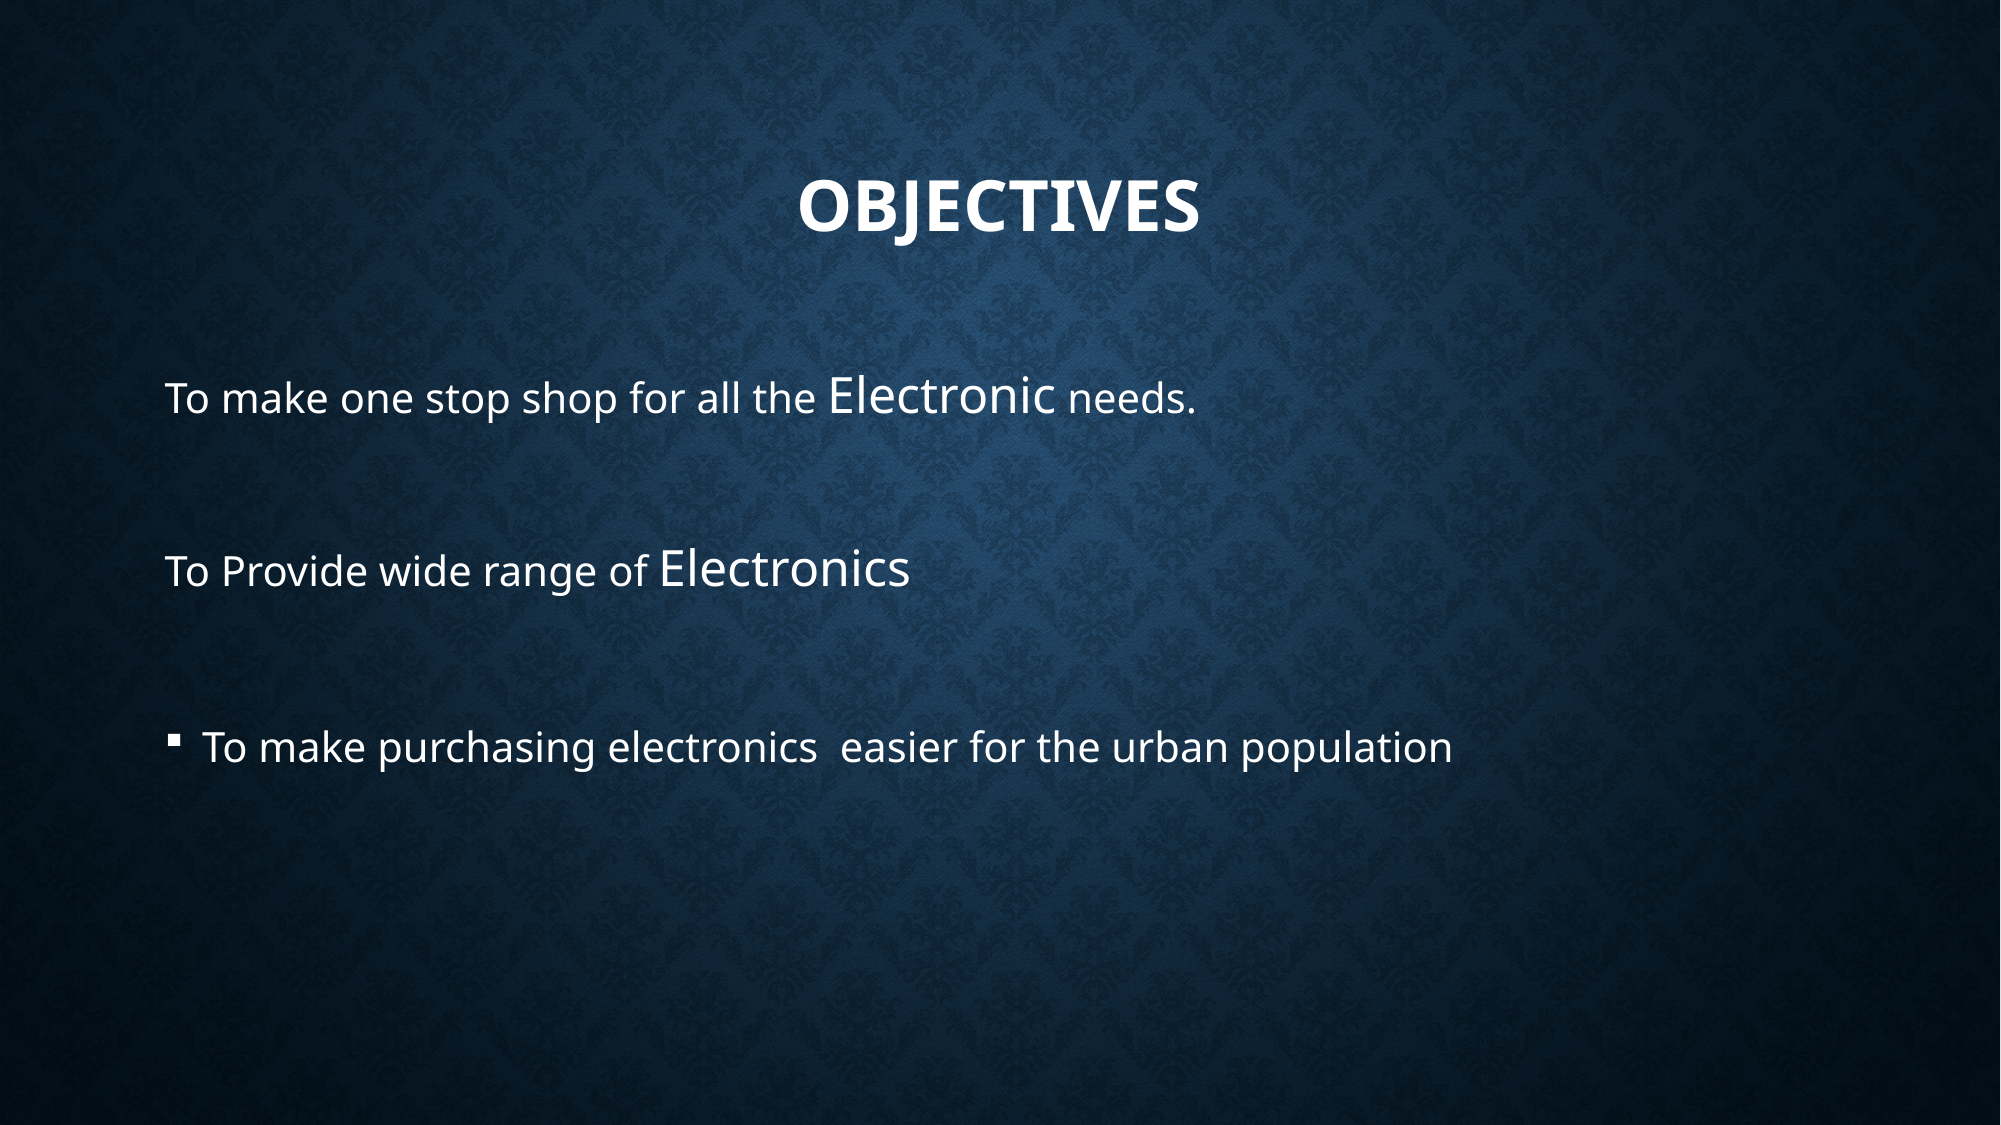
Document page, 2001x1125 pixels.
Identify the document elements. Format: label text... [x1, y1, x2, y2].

list To make one stop shop for all the Electronic needs. To Provide wide range of Electronics To make purchasing electronics easier for the urban population [149, 343, 1849, 950]
title Objectives [149, 99, 1849, 318]
picture [0, 0, 2001, 1125]
